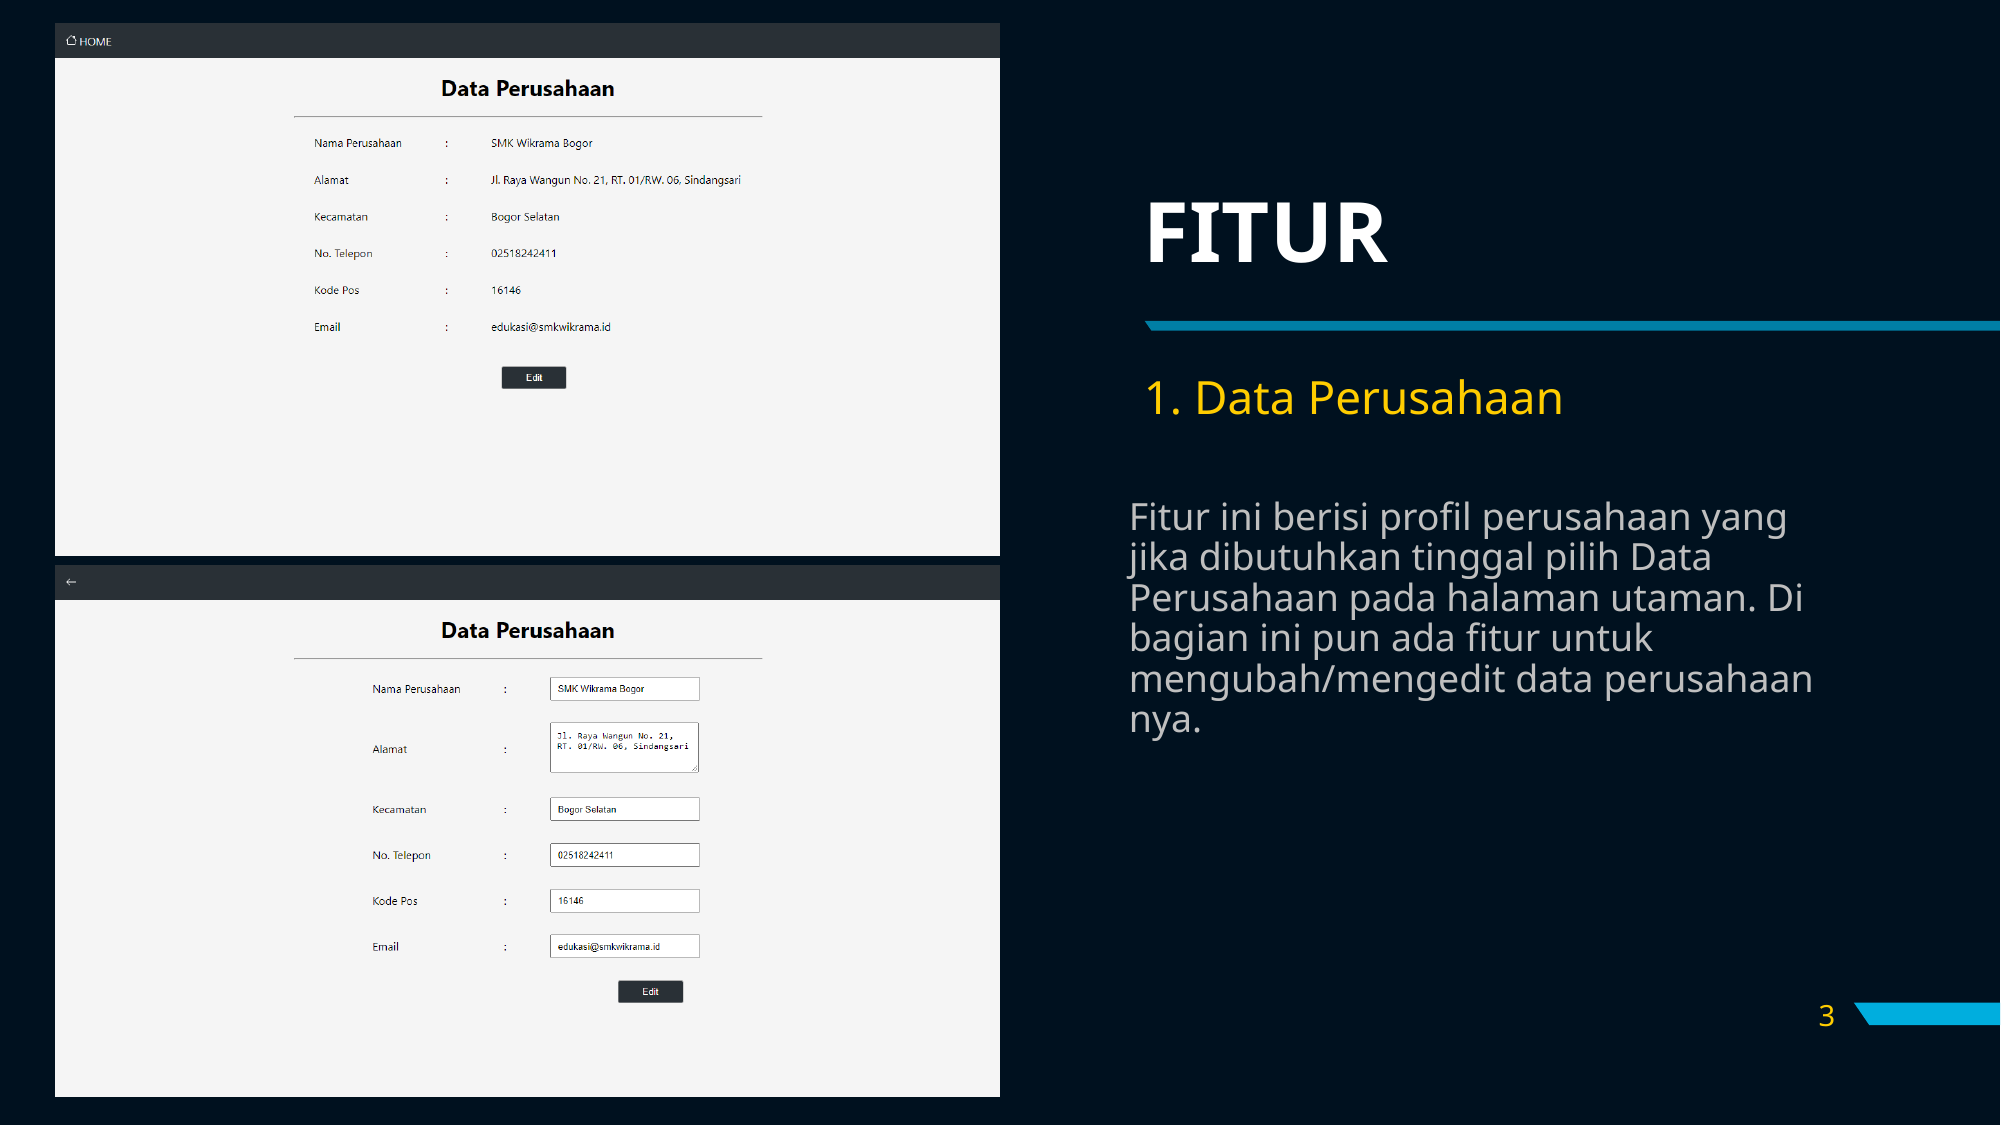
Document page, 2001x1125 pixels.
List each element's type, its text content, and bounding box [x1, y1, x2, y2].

picture [55, 565, 1000, 1097]
list 1. Data Perusahaan [1128, 367, 1855, 490]
list Fitur ini berisi profil perusahaan yang jika dibutuhkan tinggal pilih Data Perusahaan pada halaman utaman. Di bagian ini pun ada fitur untuk mengubah/mengedit data perusahaan nya. [1128, 490, 1855, 916]
slide_number 3 [1760, 984, 1851, 1045]
picture [55, 23, 1000, 556]
title FITUR [1128, 171, 1959, 300]
